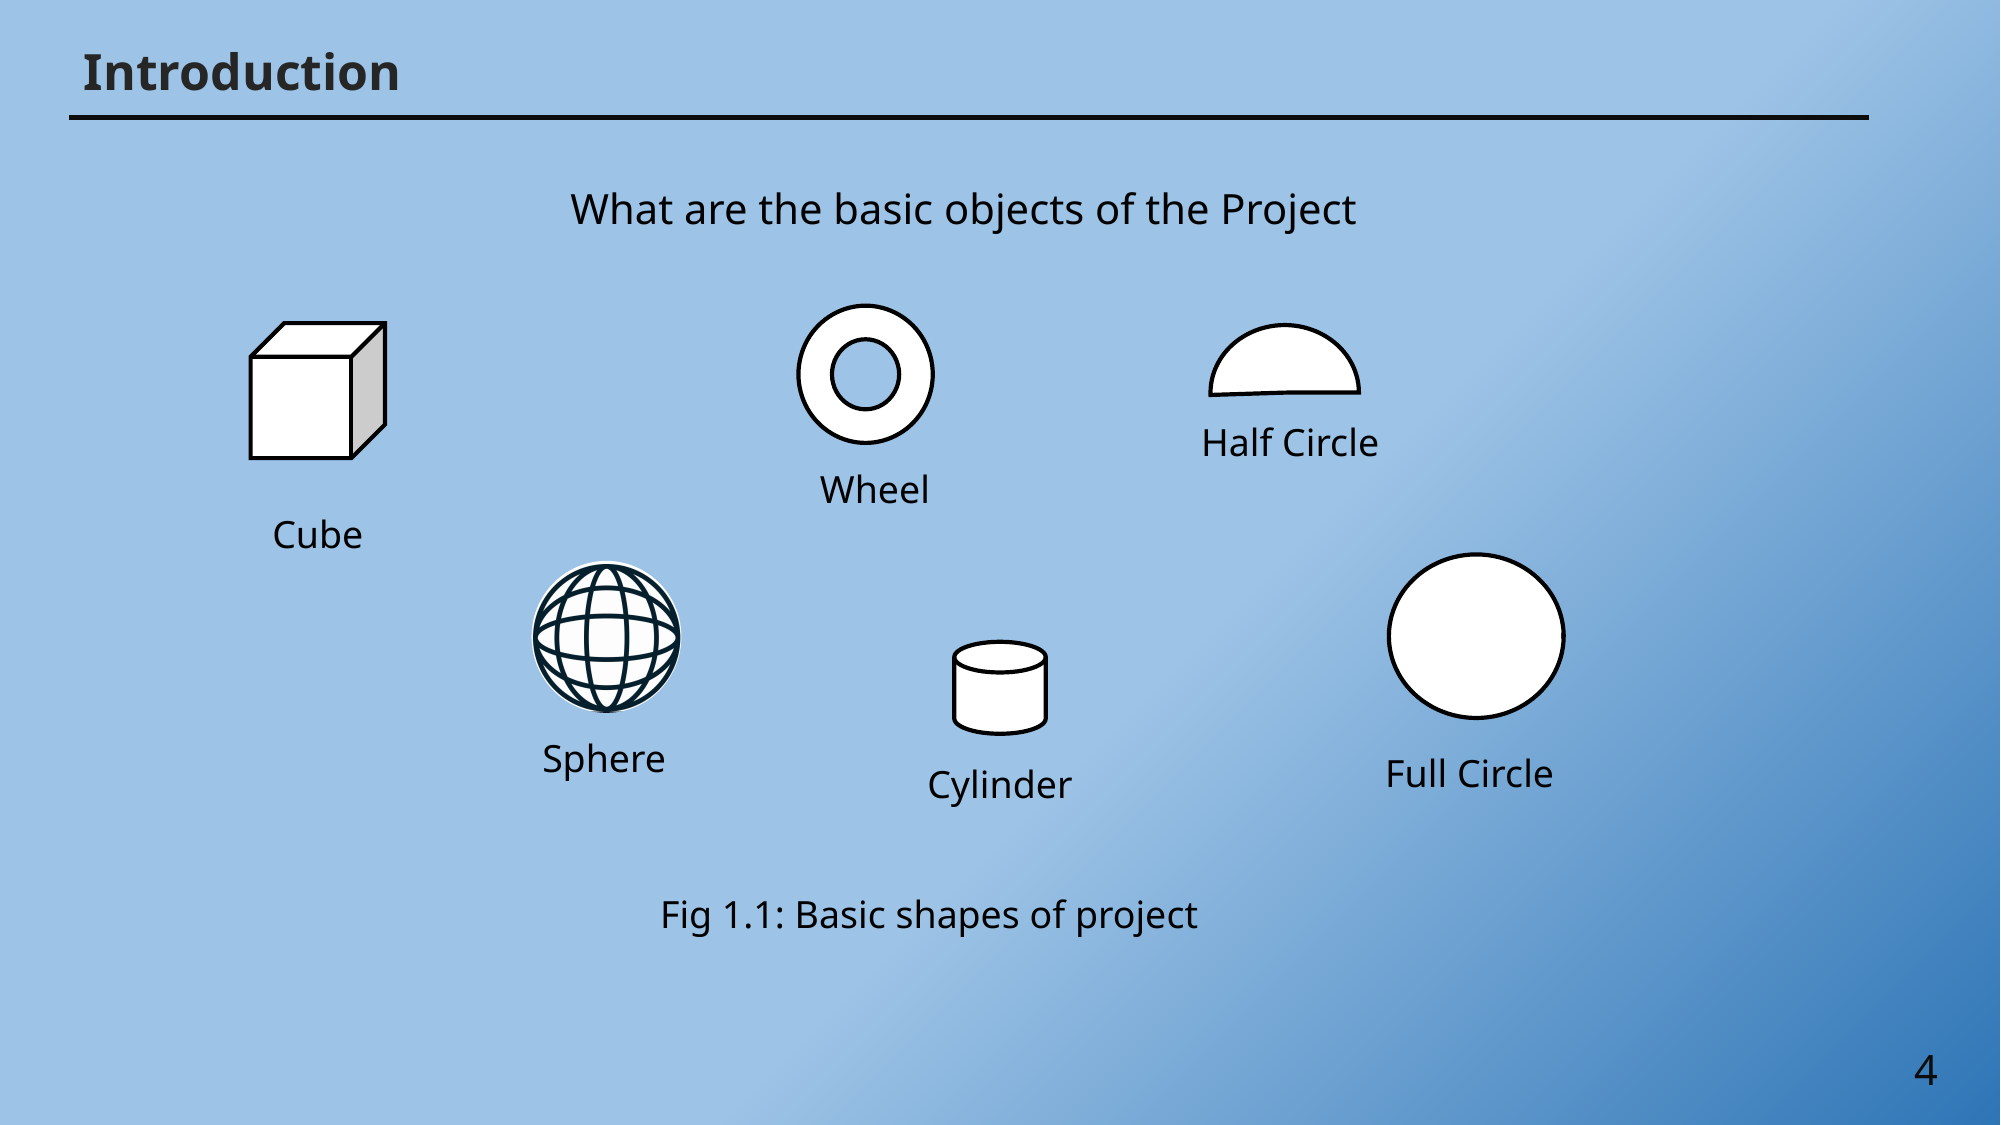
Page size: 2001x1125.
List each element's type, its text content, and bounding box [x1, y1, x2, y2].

text_box Wheel [804, 458, 945, 564]
text_box Cube [257, 503, 379, 564]
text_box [531, 560, 682, 789]
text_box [1186, 325, 1440, 518]
text_box [249, 322, 387, 460]
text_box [914, 641, 1086, 814]
text_box Fig 1.1: Basic shapes of project [645, 883, 1214, 944]
title Introduction [68, 43, 994, 104]
text_box [797, 304, 934, 444]
text_box What are the basic objects of the Project [555, 175, 1372, 241]
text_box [1370, 554, 1577, 849]
slide_number 4 [1503, 1042, 1954, 1103]
